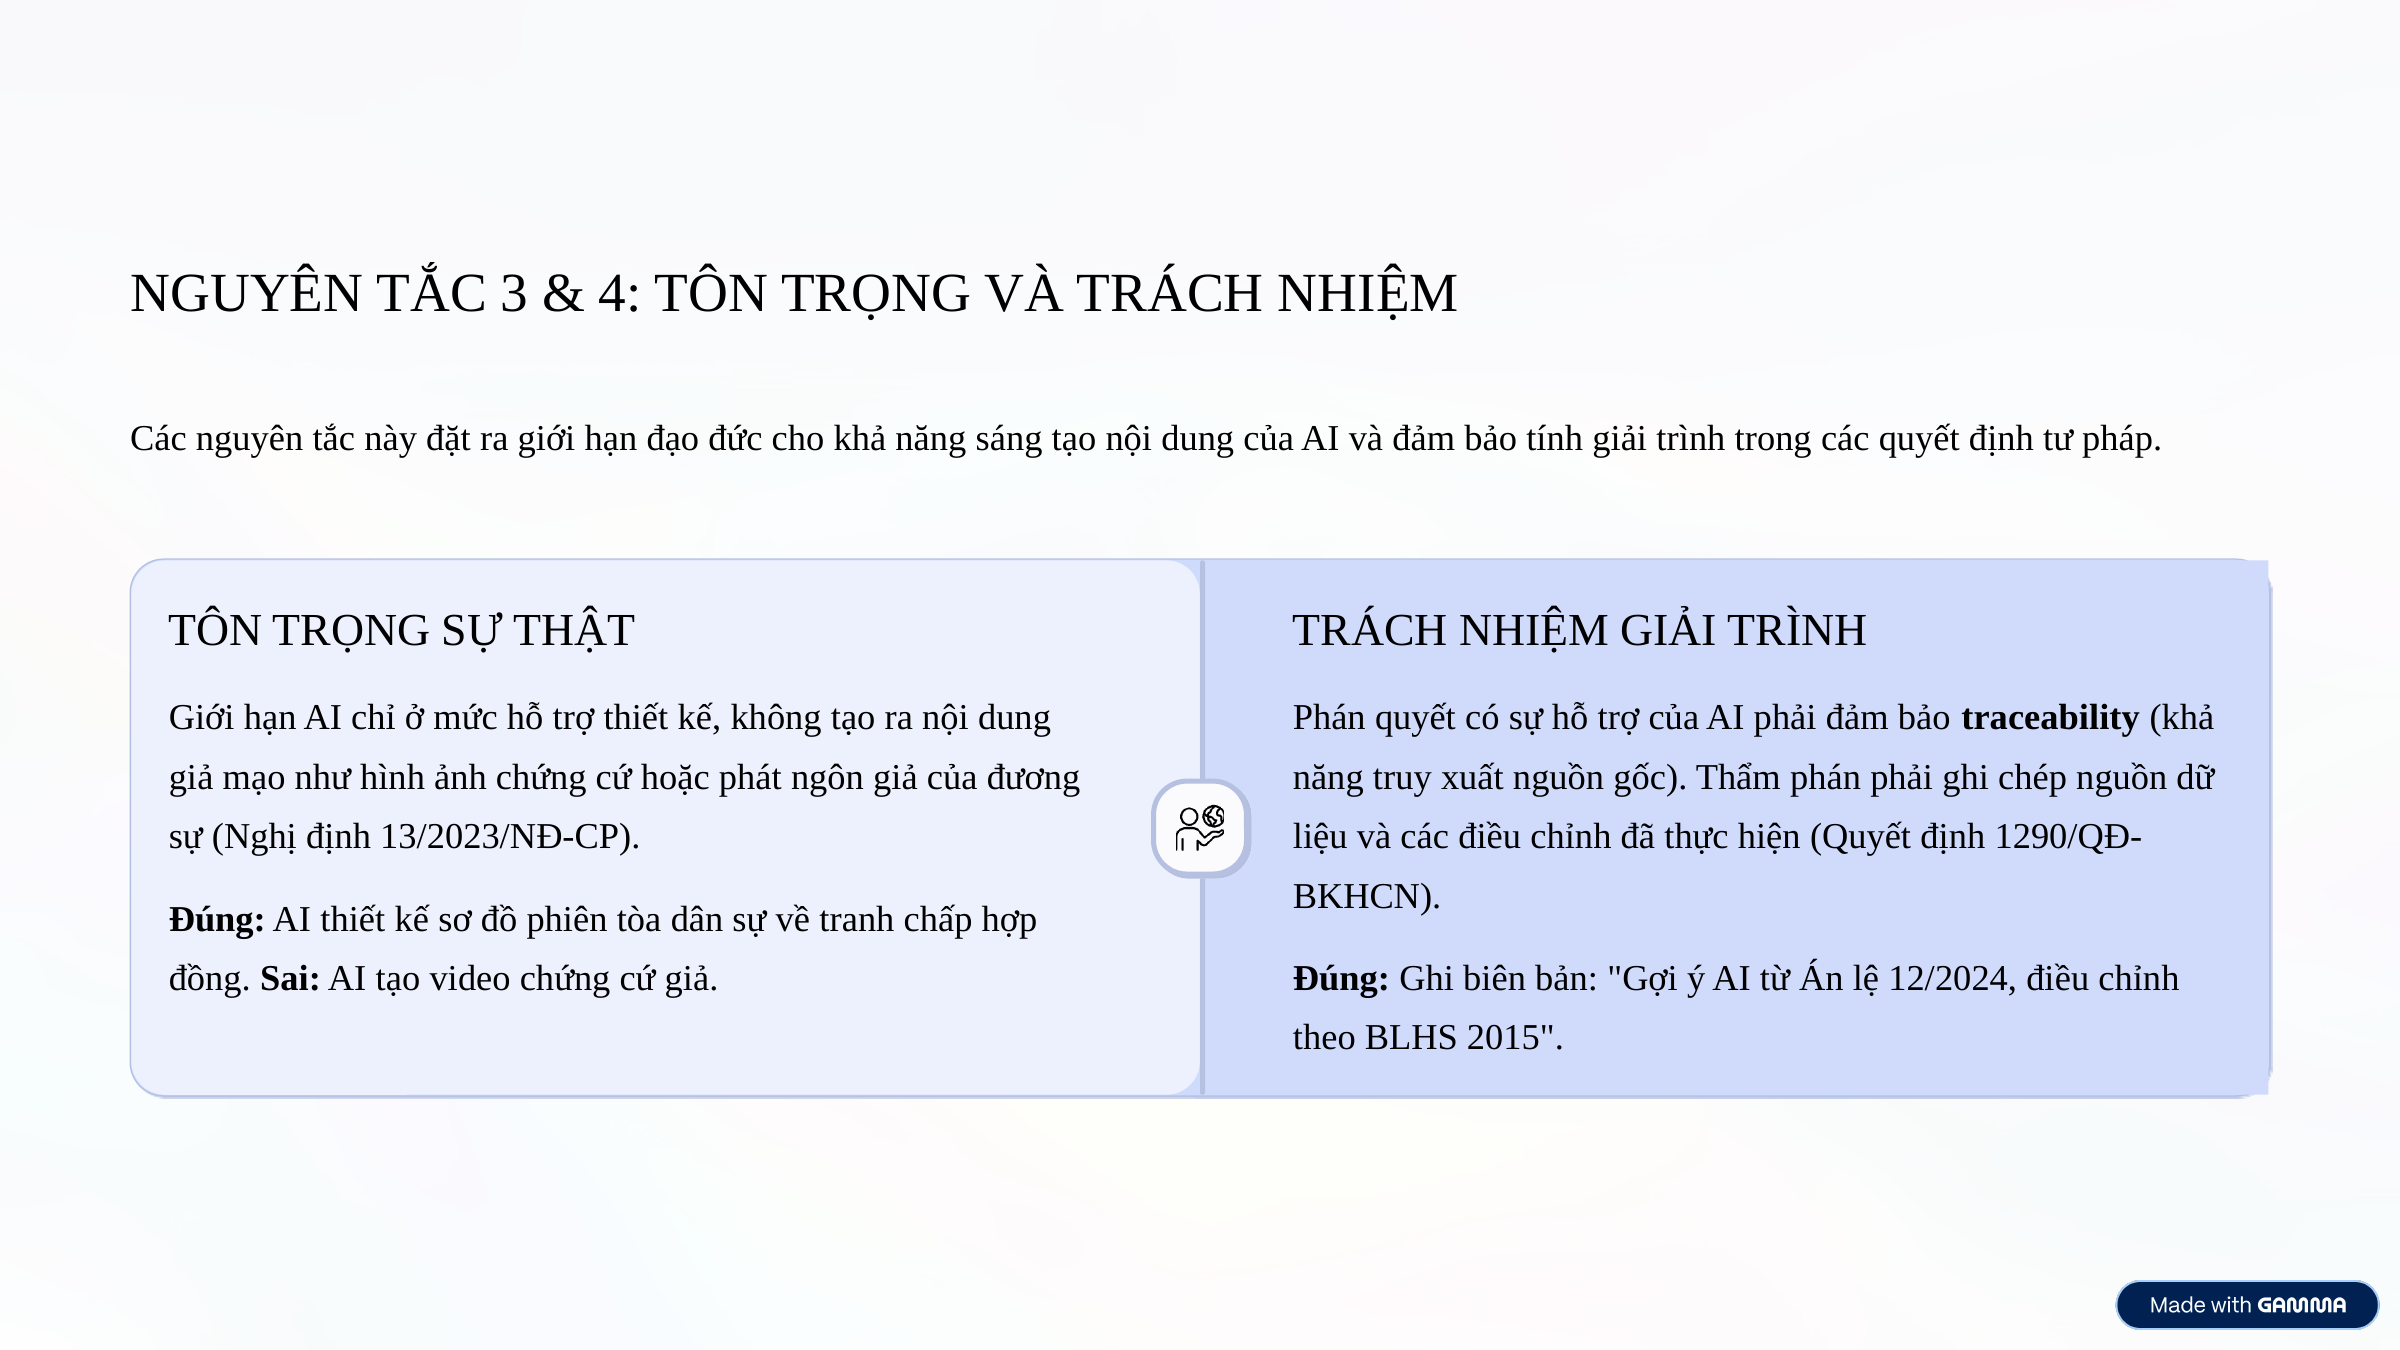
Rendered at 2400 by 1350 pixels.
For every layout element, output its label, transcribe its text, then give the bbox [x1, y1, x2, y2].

text_box [1200, 877, 1206, 1095]
text_box Đúng: Ghi biên bản: "Gợi ý AI từ Án lệ 12/2024, điều chỉnh theo BLHS 2015". [1293, 938, 2232, 1058]
text_box Các nguyên tắc này đặt ra giới hạn đạo đức cho khả năng sáng tạo nội dung của AI và đảm bảo tính giải trình trong các quyết định tư pháp. [130, 398, 2270, 518]
text_box Đúng: AI thiết kế sơ đồ phiên tòa dân sự về tranh chấp hợp đồng. Sai: AI tạo video chứng cứ giả. [168, 878, 1107, 998]
text_box [1205, 560, 2269, 1095]
text_box NGUYÊN TẮC 3 & 4: TÔN TRỌNG VÀ TRÁCH NHIỆM [130, 253, 1413, 324]
text_box [1200, 560, 1206, 781]
text_box TÔN TRỌNG SỰ THẬT [168, 597, 637, 656]
text_box Giới hạn AI chỉ ở mức hỗ trợ thiết kế, không tạo ra nội dung giả mạo như hình ảnh chứng cứ hoặc phát ngôn giả của đương sự (Nghị định 13/2023/NĐ-CP). [168, 677, 1107, 857]
text_box [1153, 781, 1247, 875]
text_box Phán quyết có sự hỗ trợ của AI phải đảm bảo traceability (khả năng truy xuất nguồn gốc). Thẩm phán phải ghi chép nguồn dữ liệu và các điều chỉnh đã thực hiện (Quyết định 1290/QĐ-BKHCN). [1293, 677, 2232, 917]
text_box [131, 560, 1199, 1095]
text_box TRÁCH NHIỆM GIẢI TRÌNH [1293, 597, 1842, 656]
picture [1176, 798, 1224, 857]
picture [2106, 1271, 2389, 1339]
text_box [130, 559, 2244, 1096]
